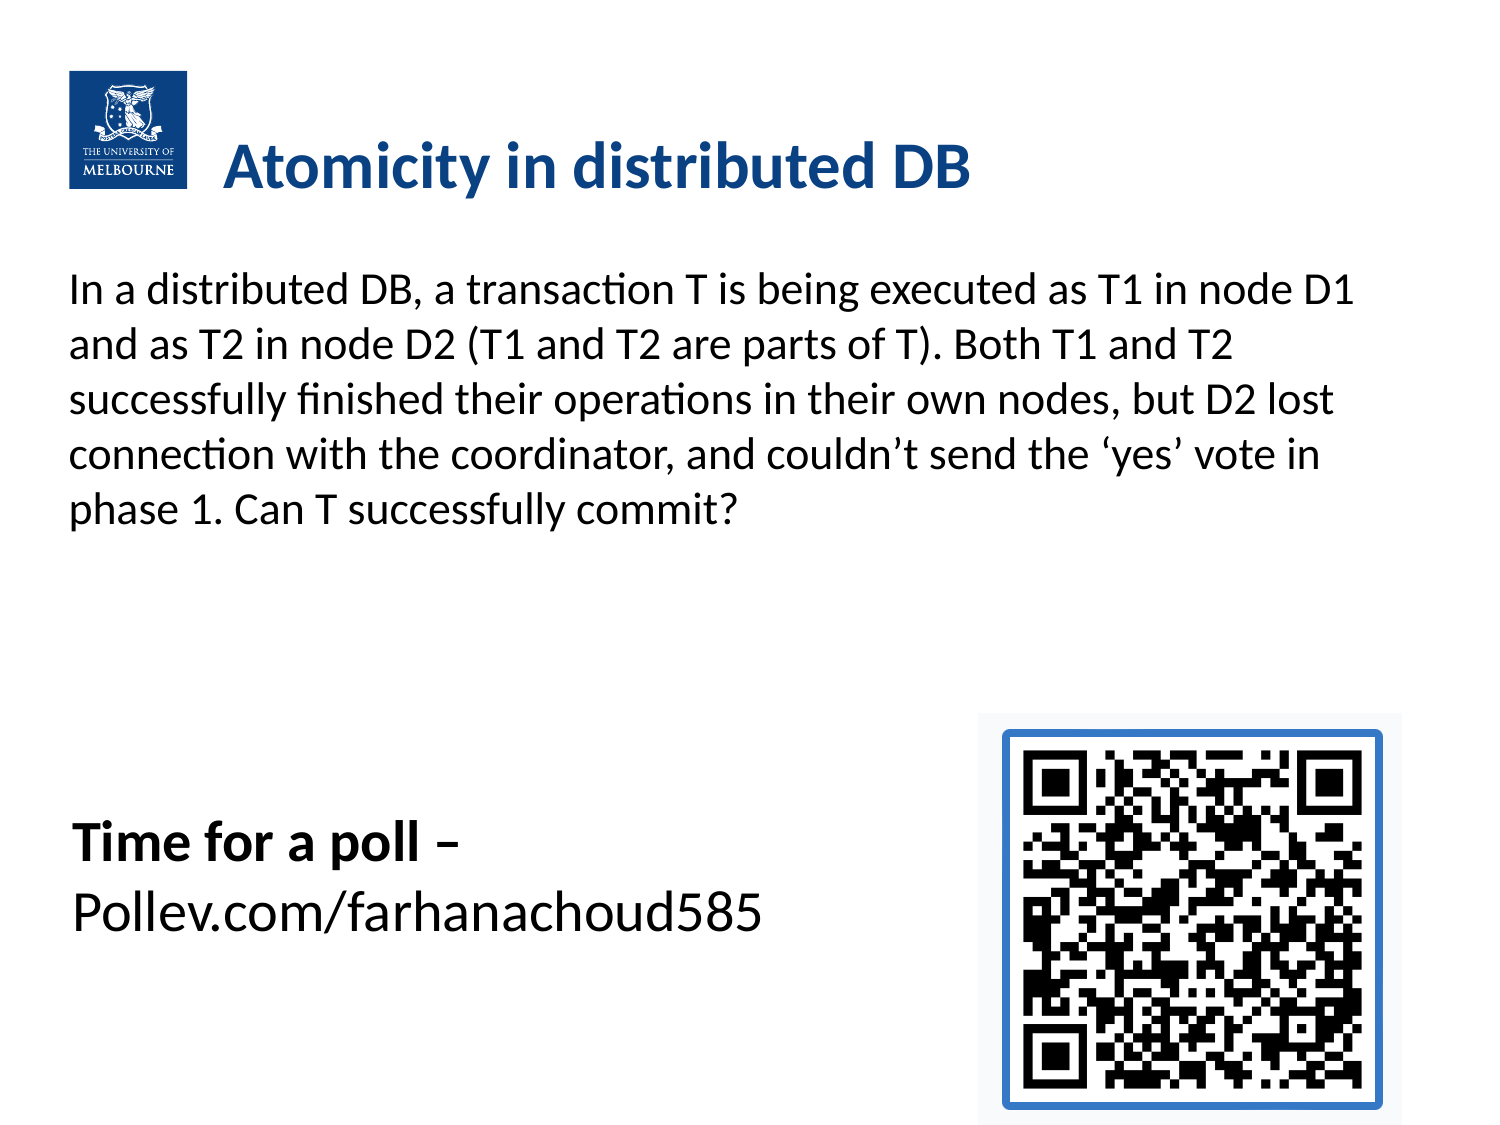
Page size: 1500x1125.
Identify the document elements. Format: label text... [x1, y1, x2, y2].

list In a distributed DB, a transaction T is being executed as T1 in node D1 and as T2 in node D2 (T1 and T2 are parts of T). Both T1 and T2 successfully finished their operations in their own nodes, but D2 lost connection with the coordinator, and couldn’t send the ‘yes’ vote in phase 1. Can T successfully commit? [53, 251, 1443, 970]
title Atomicity in distributed DB [208, 64, 1443, 211]
text_box Time for a poll – Pollev.com/farhanachoud585 [57, 795, 978, 950]
picture [978, 713, 1402, 1125]
